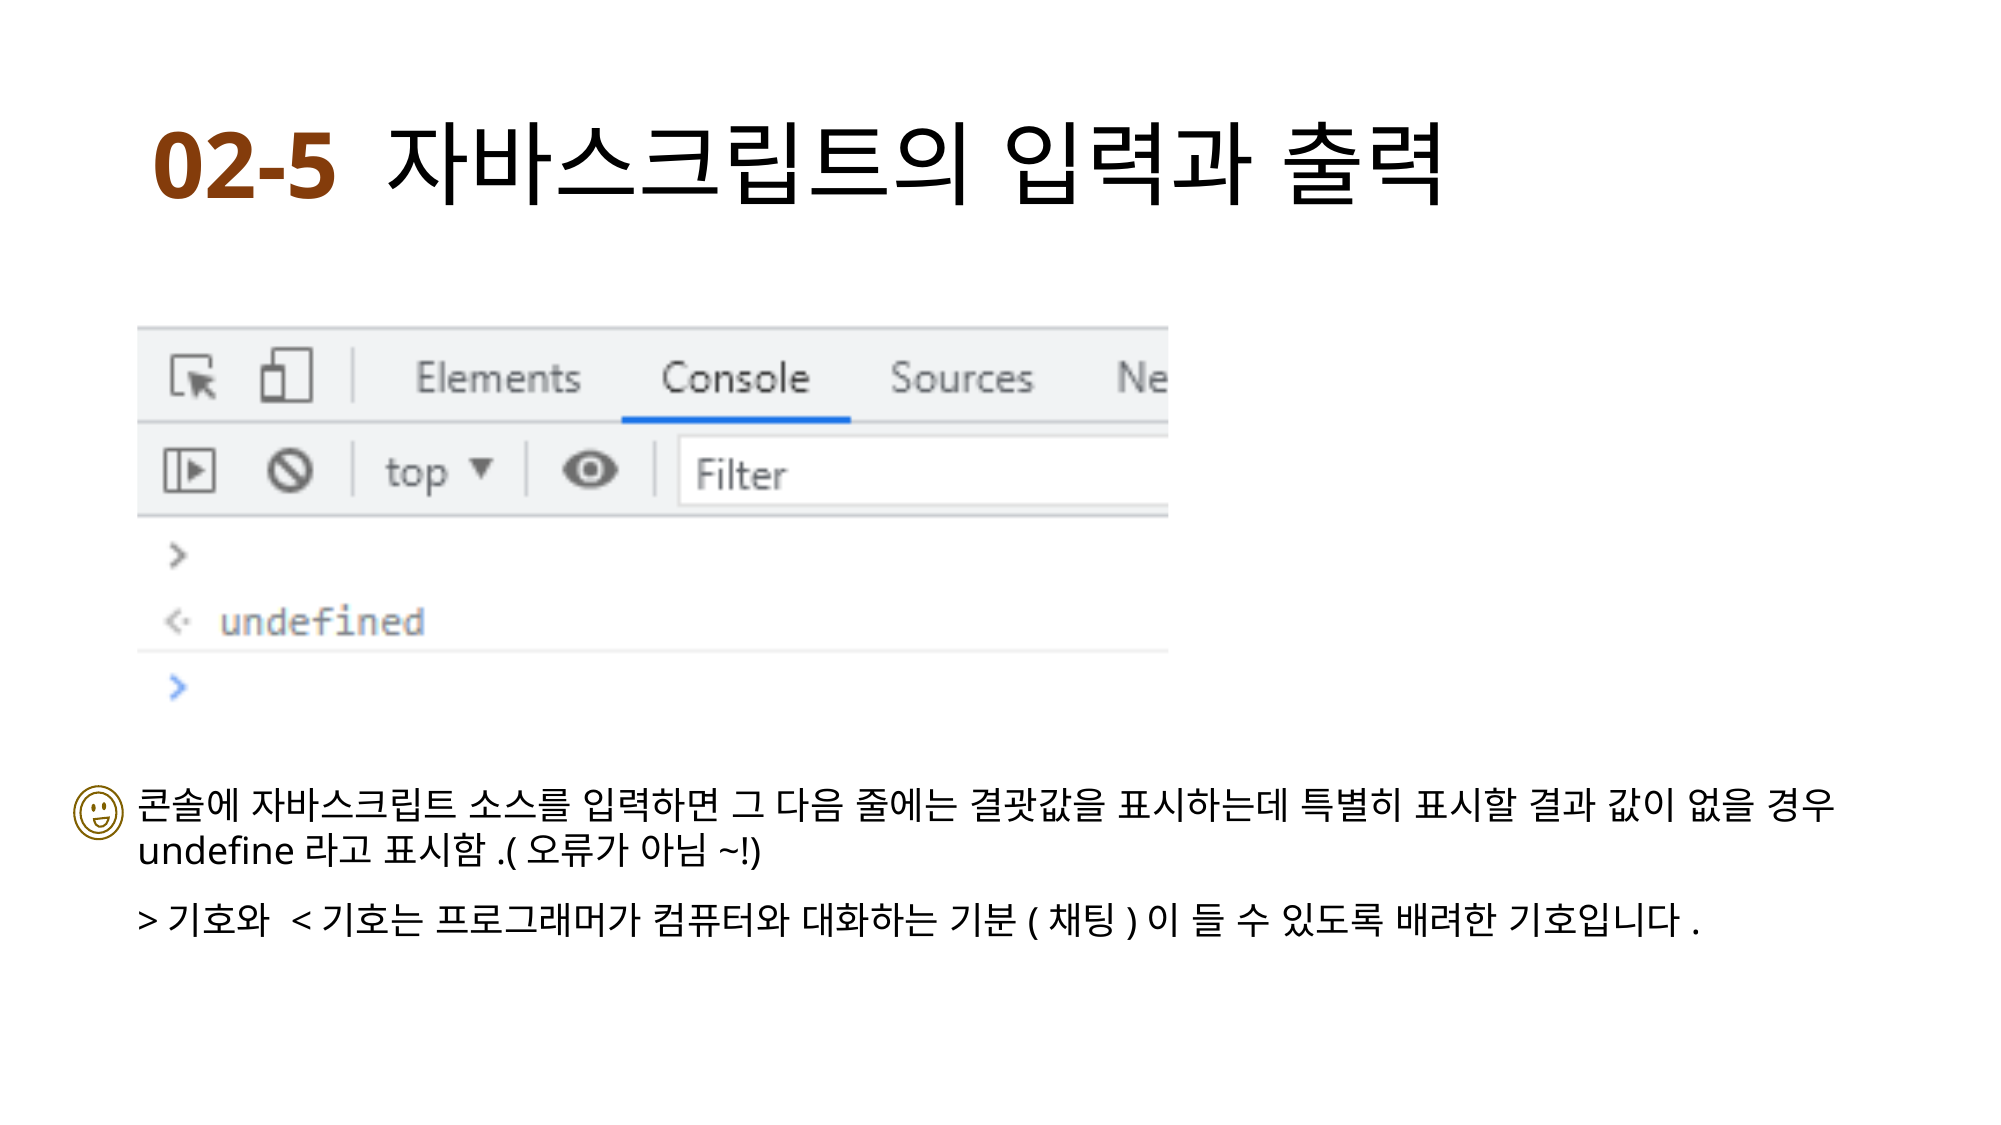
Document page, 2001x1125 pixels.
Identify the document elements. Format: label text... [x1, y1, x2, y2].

title 02-5 자바스크립트의 입력과 출력 [137, 59, 1863, 278]
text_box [74, 786, 123, 840]
text_box >기호와 <기호는 프로그래머가 컴퓨터와 대화하는 기분(채팅)이 들 수 있도록 배려한 기호입니다. [122, 889, 1832, 950]
text_box 콘솔에 자바스크립트 소스를 입력하면 그 다음 줄에는 결괏값을 표시하는데 특별히 표시할 결과 값이 없을 경우 undefine라고 표시함.(오류가 아님~!) [122, 774, 1863, 880]
picture [137, 277, 1169, 858]
